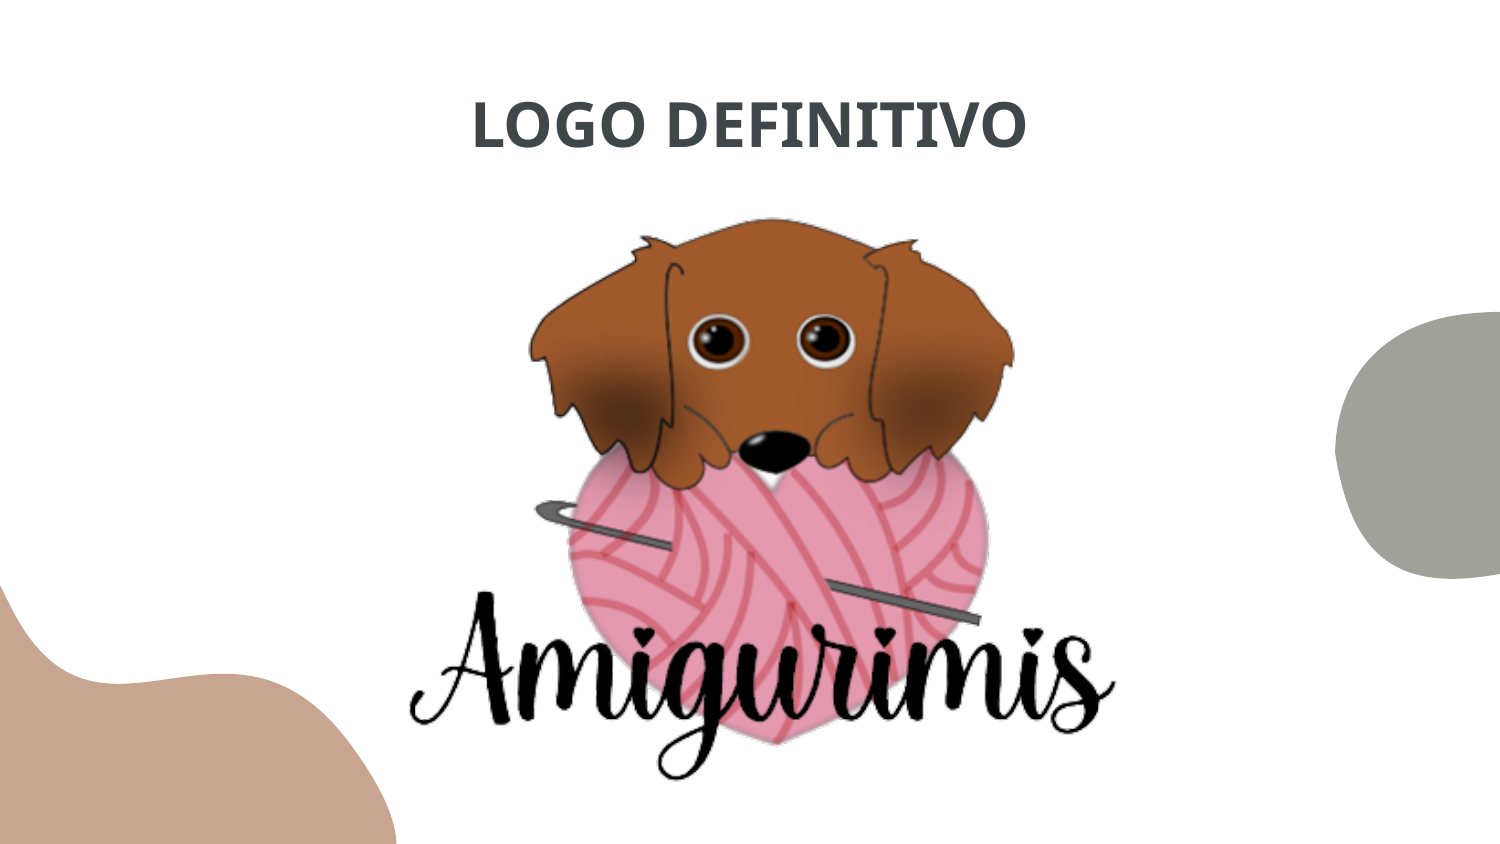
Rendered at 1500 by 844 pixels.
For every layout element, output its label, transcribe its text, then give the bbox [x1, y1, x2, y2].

title LOGO DEFINITIVO [116, 85, 1383, 175]
picture [341, 174, 1159, 844]
